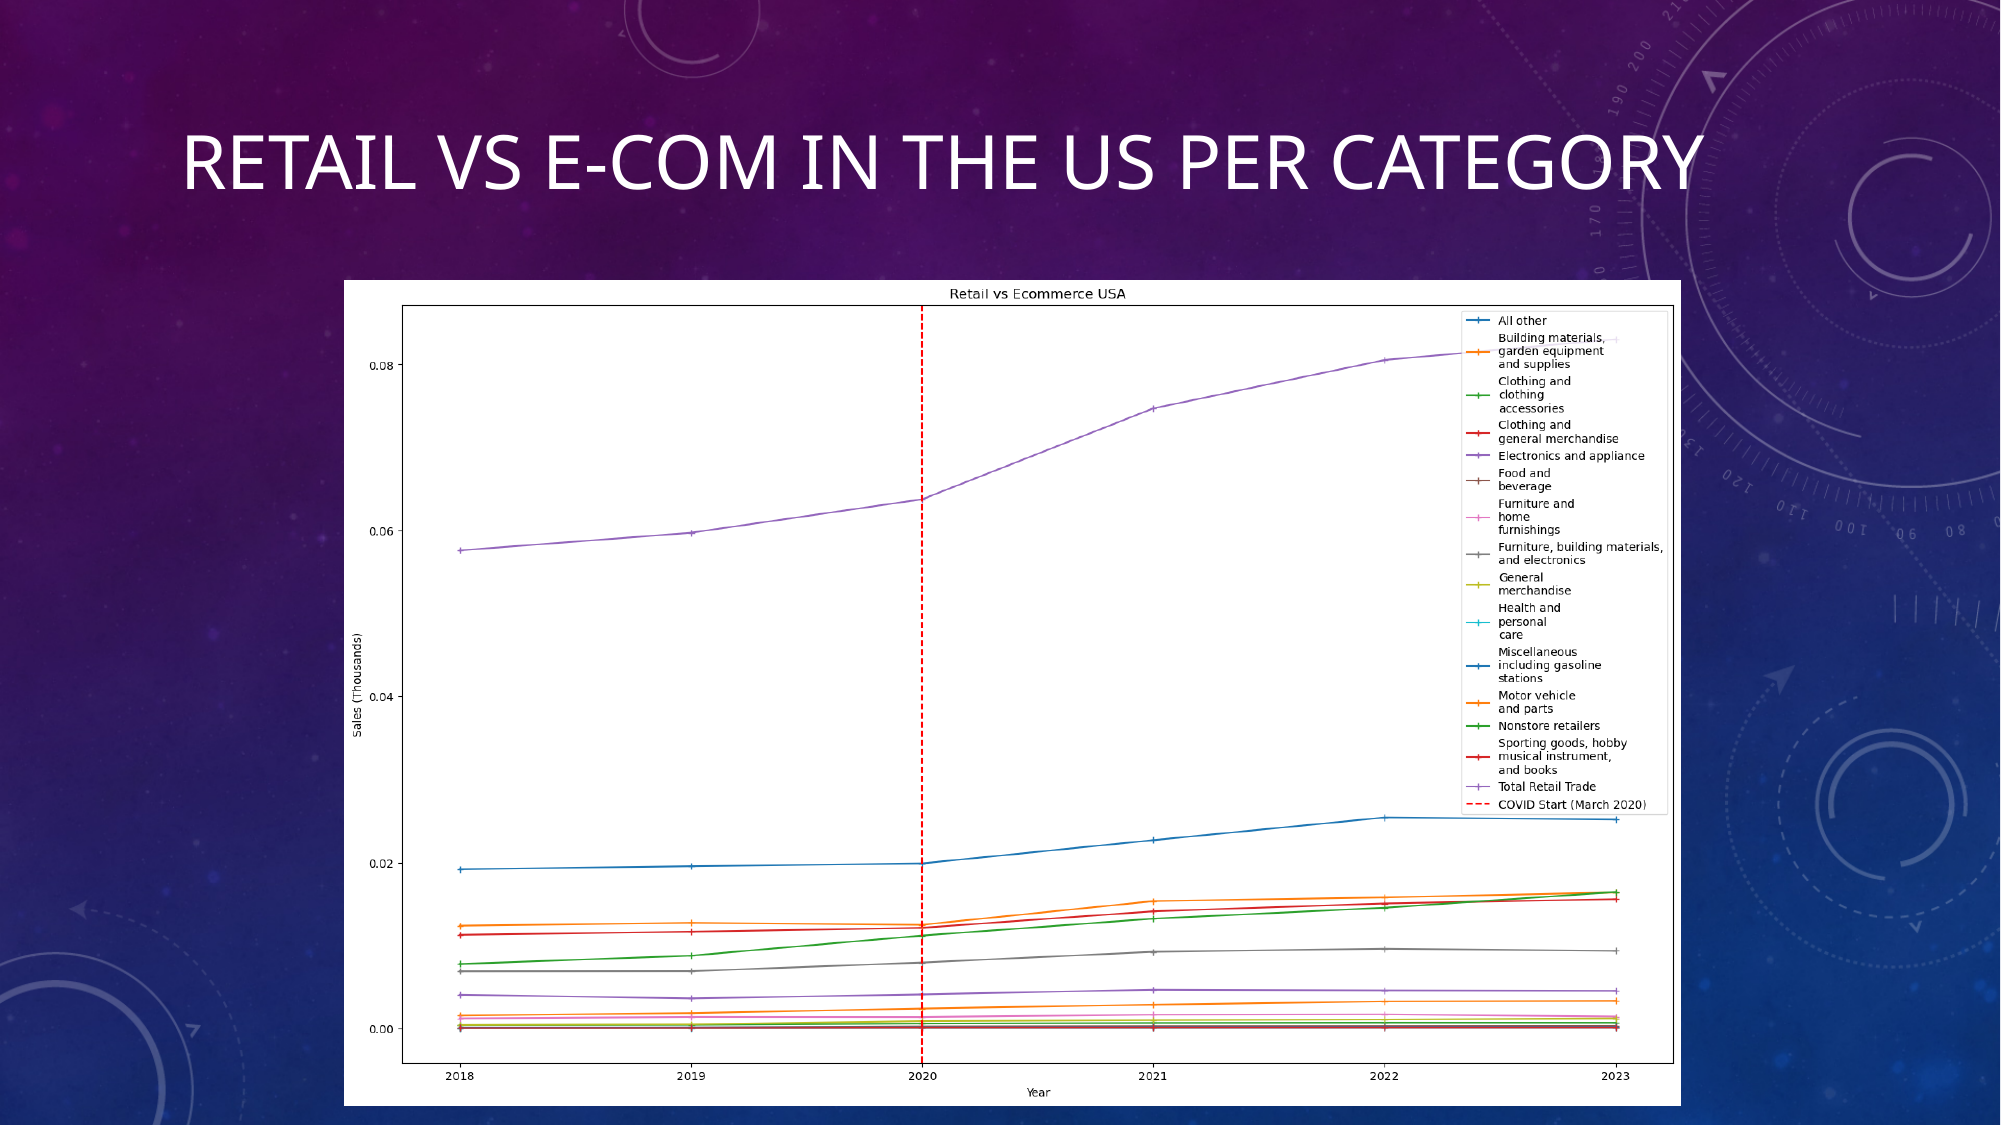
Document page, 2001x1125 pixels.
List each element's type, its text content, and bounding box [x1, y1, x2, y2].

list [344, 280, 1681, 1106]
title RETAIL VS E-COM IN THE US PER CATEGORY [112, 39, 1775, 279]
picture [0, 0, 2001, 1125]
